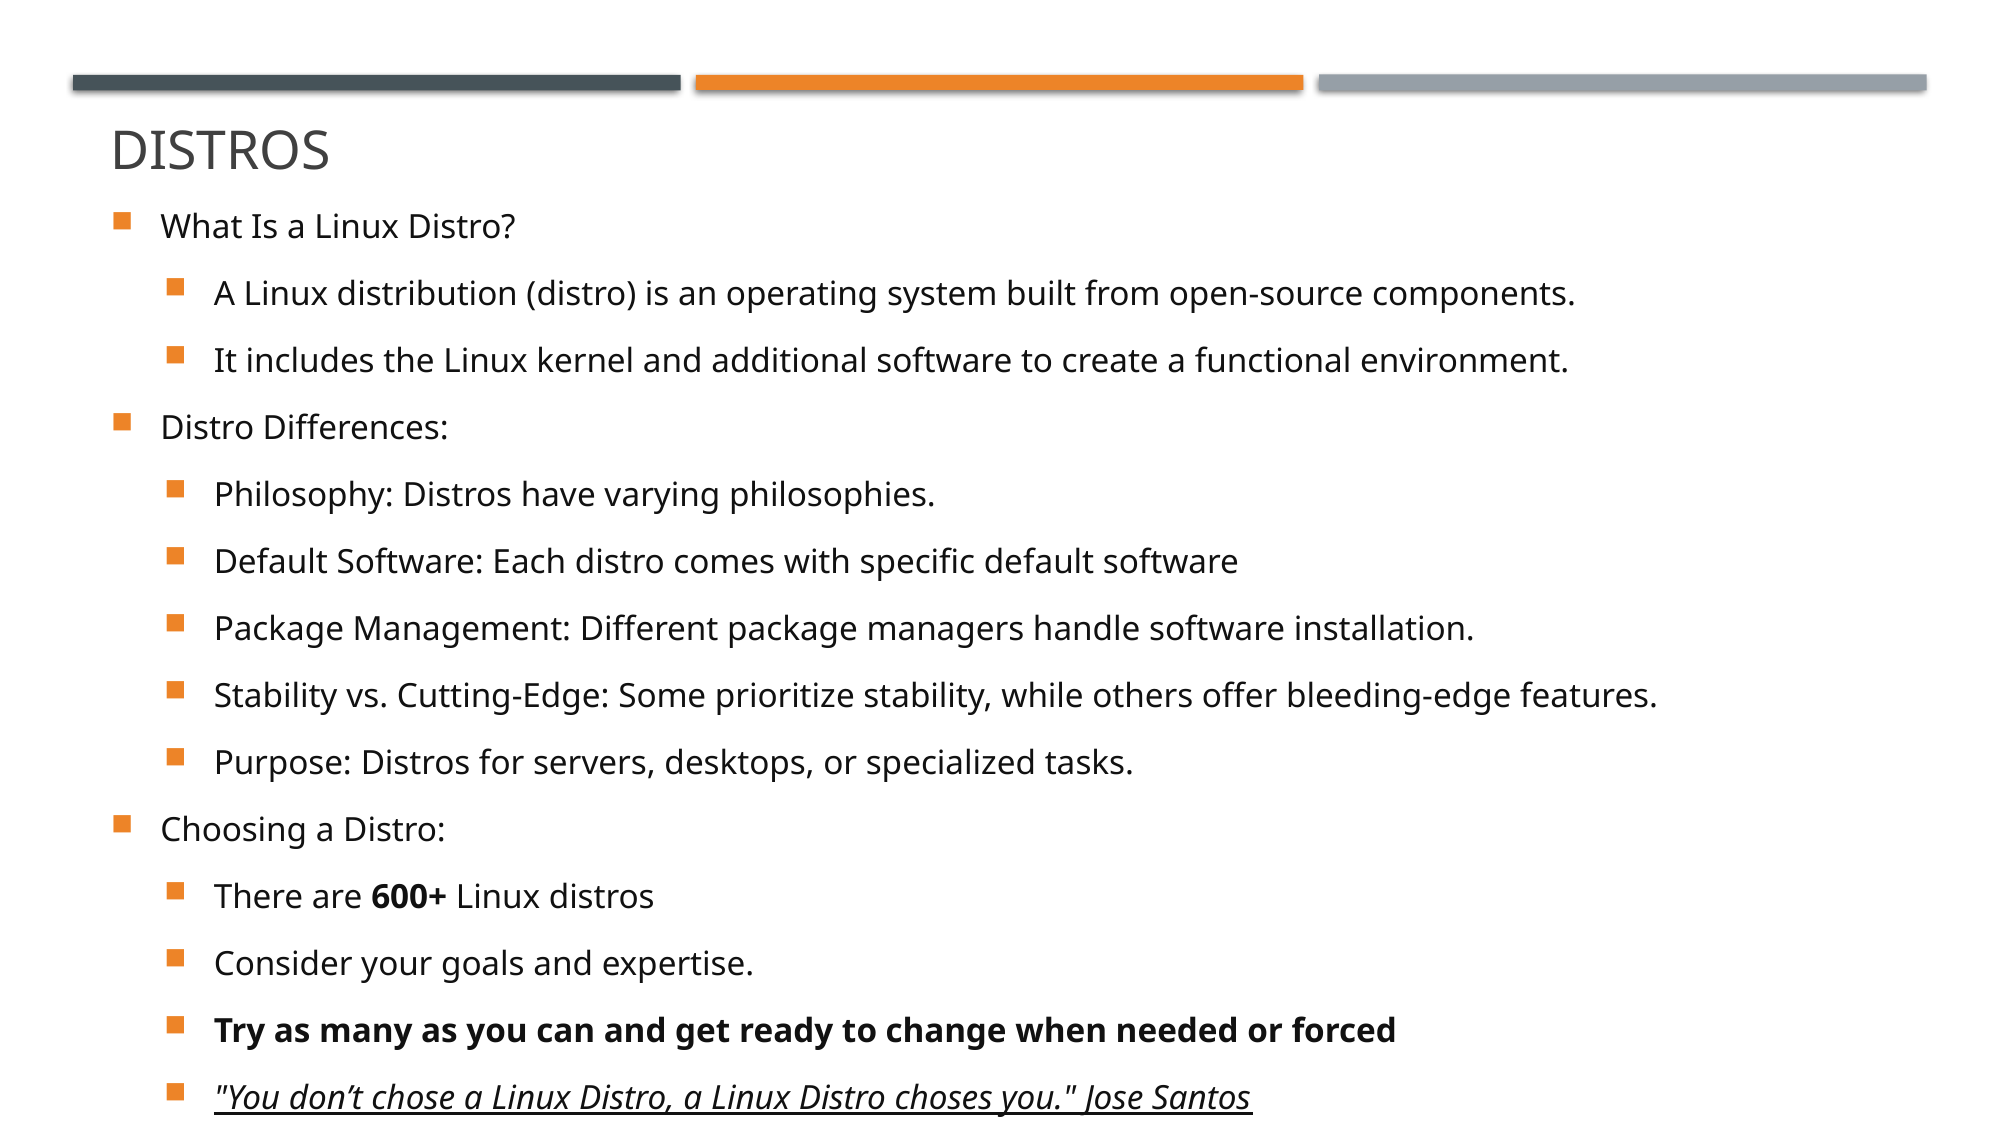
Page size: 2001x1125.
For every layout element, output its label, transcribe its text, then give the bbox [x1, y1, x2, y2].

list What Is a Linux Distro? A Linux distribution (distro) is an operating system built from open-source components. It includes the Linux kernel and additional software to create a functional environment. Distro Differences: Philosophy: Distros have varying philosophies. Default Software: Each distro comes with specific default software Package Management: Different package managers handle software installation. Stability vs. Cutting-Edge: Some prioritize stability, while others offer bleeding-edge features. Purpose: Distros for servers, desktops, or specialized tasks. Choosing a Distro: There are 600+ Linux distros Consider your goals and expertise. Try as many as you can and get ready to change when needed or forced "You don’t chose a Linux Distro, a Linux Distro choses you." Jose Santos [95, 188, 1856, 1125]
title DISTROS [95, 115, 1905, 189]
